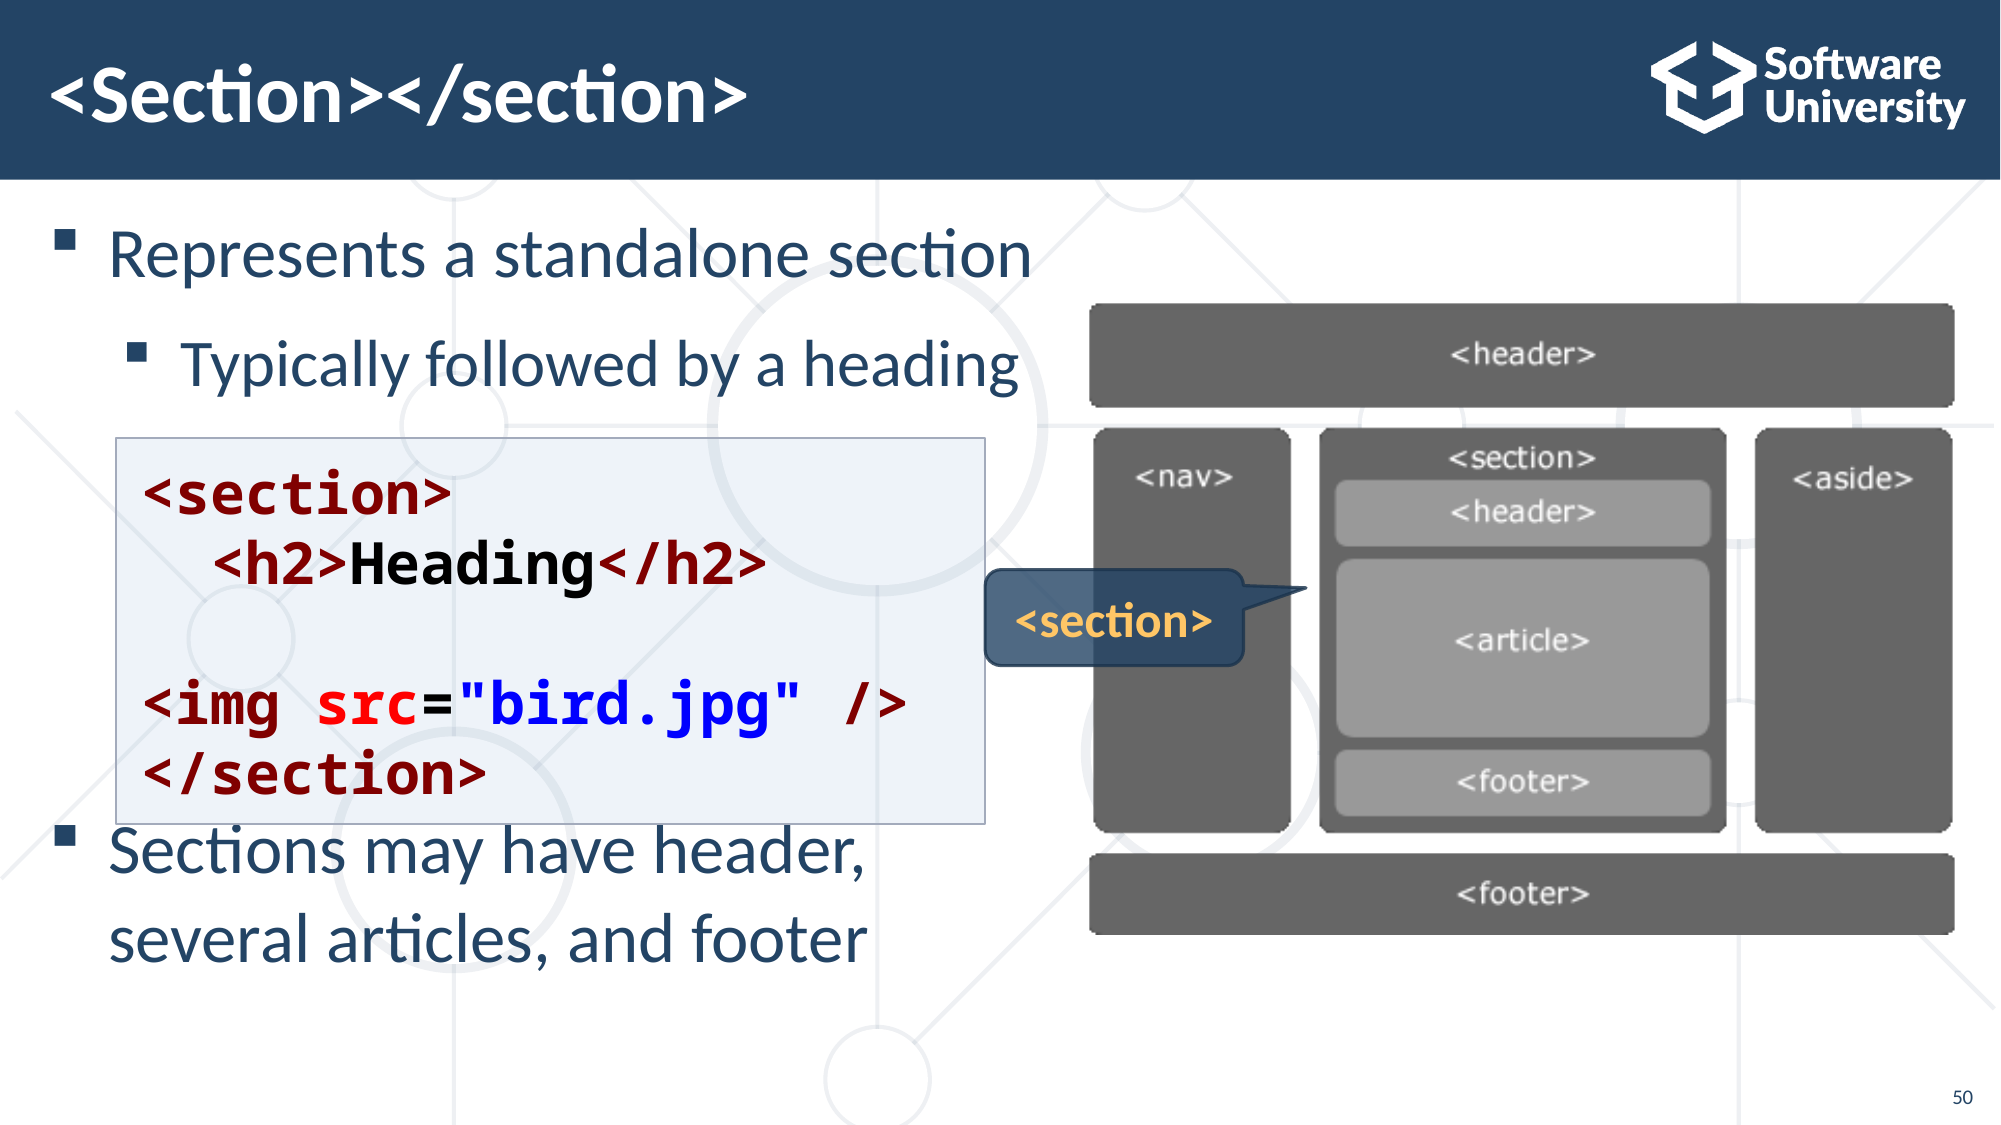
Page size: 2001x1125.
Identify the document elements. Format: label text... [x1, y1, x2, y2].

picture [1087, 300, 1957, 936]
list Represents a standalone section Typically followed by a heading Sections may have header, several articles, and footer [31, 196, 1970, 1104]
text_box <section> [983, 567, 1082, 668]
picture [1651, 41, 1966, 134]
title <Section></section> [31, 16, 1625, 162]
text_box 50 [1927, 1067, 1989, 1117]
text_box <section> <h2>Heading</h2> <img src="bird.jpg" /> </section> [116, 438, 986, 825]
